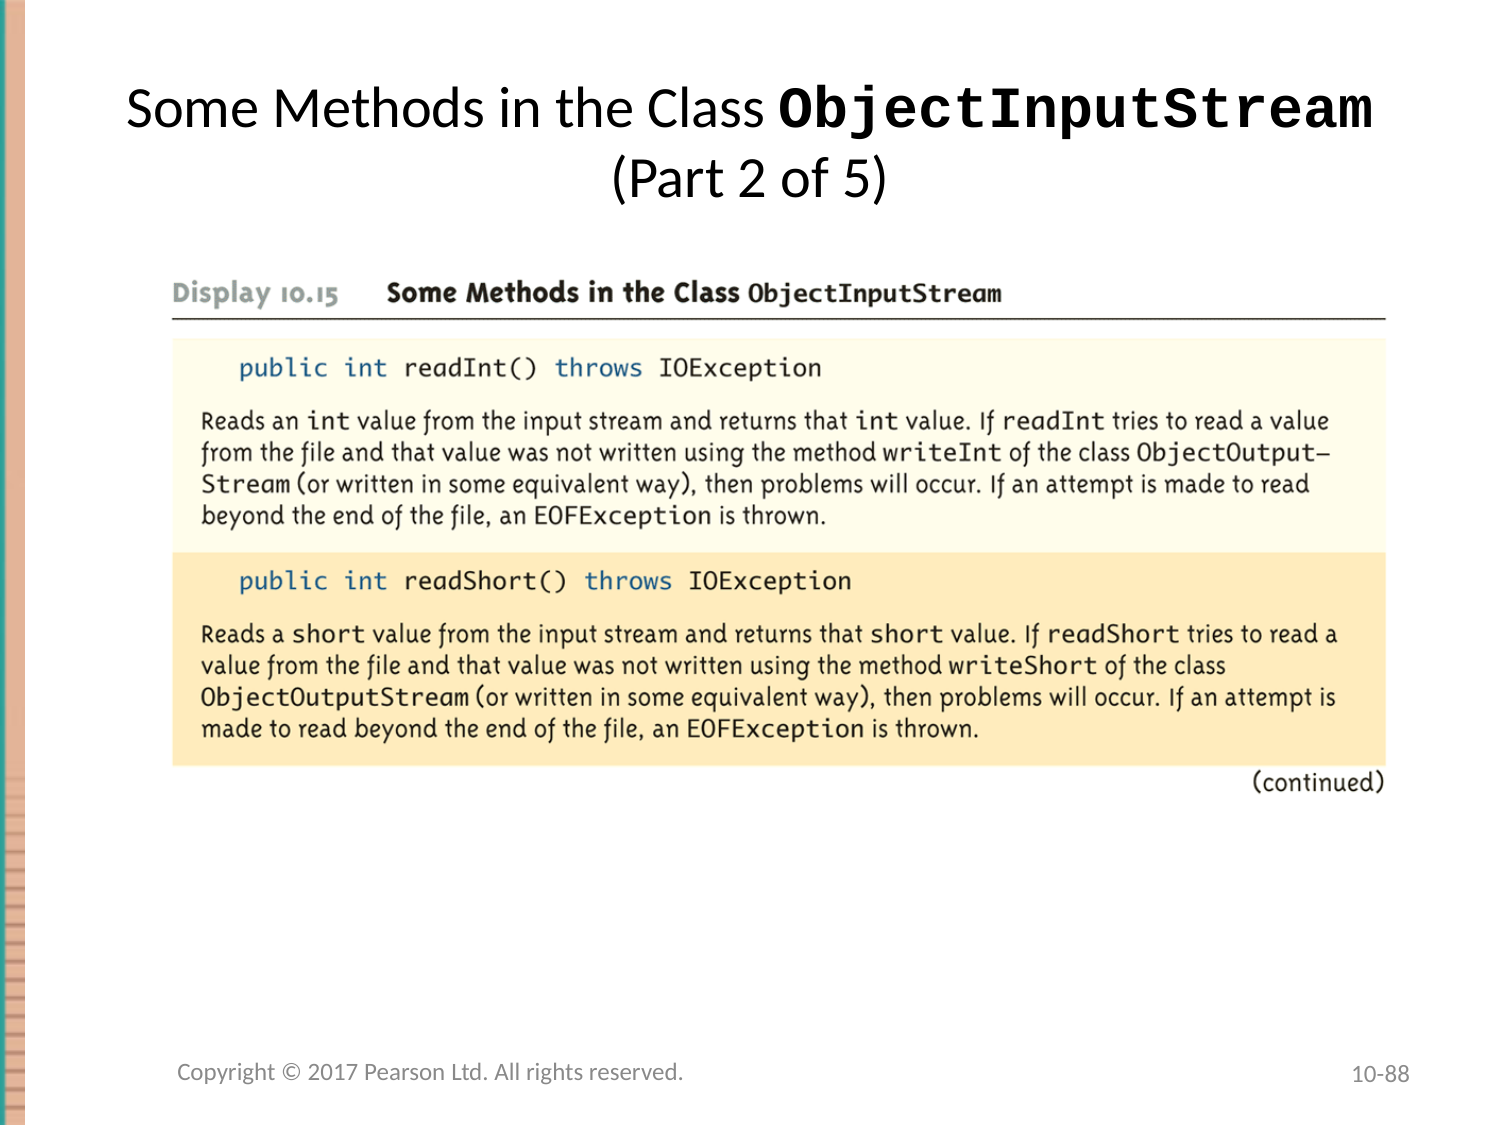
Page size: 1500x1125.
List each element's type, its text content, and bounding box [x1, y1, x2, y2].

footer Copyright © 2017 Pearson Ltd. All rights reserved. [75, 1040, 788, 1100]
slide_number 10-88 [1074, 1042, 1425, 1103]
picture [141, 266, 1417, 808]
picture [0, 0, 25, 1125]
title Some Methods in the Class ObjectInputStream (Part 2 of 5) [75, 45, 1425, 233]
